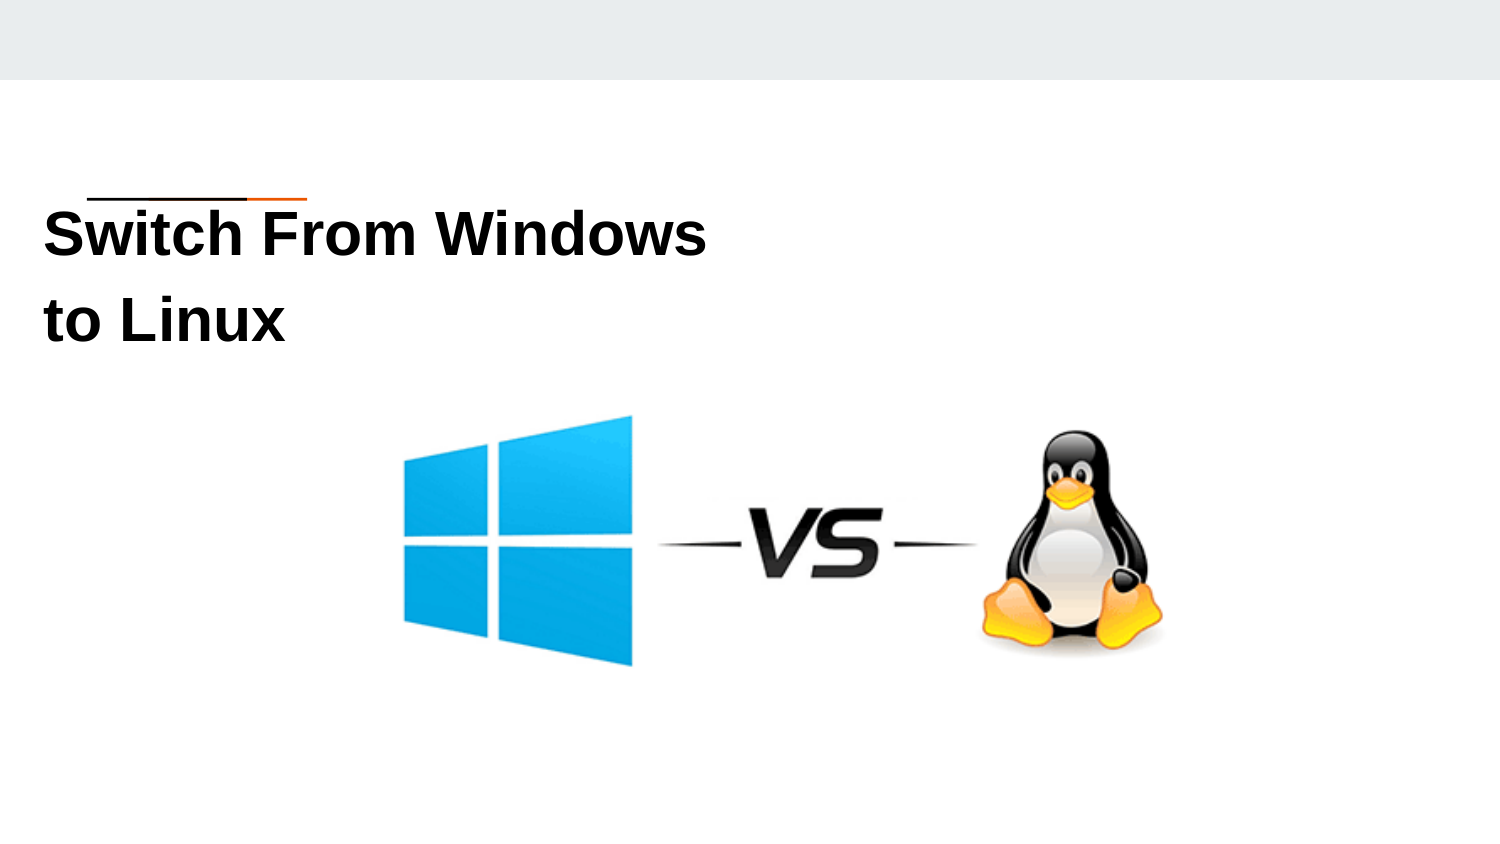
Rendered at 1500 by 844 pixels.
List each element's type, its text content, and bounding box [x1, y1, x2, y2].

title Switch From Windows to Linux [43, 166, 742, 375]
picture [363, 331, 1205, 753]
